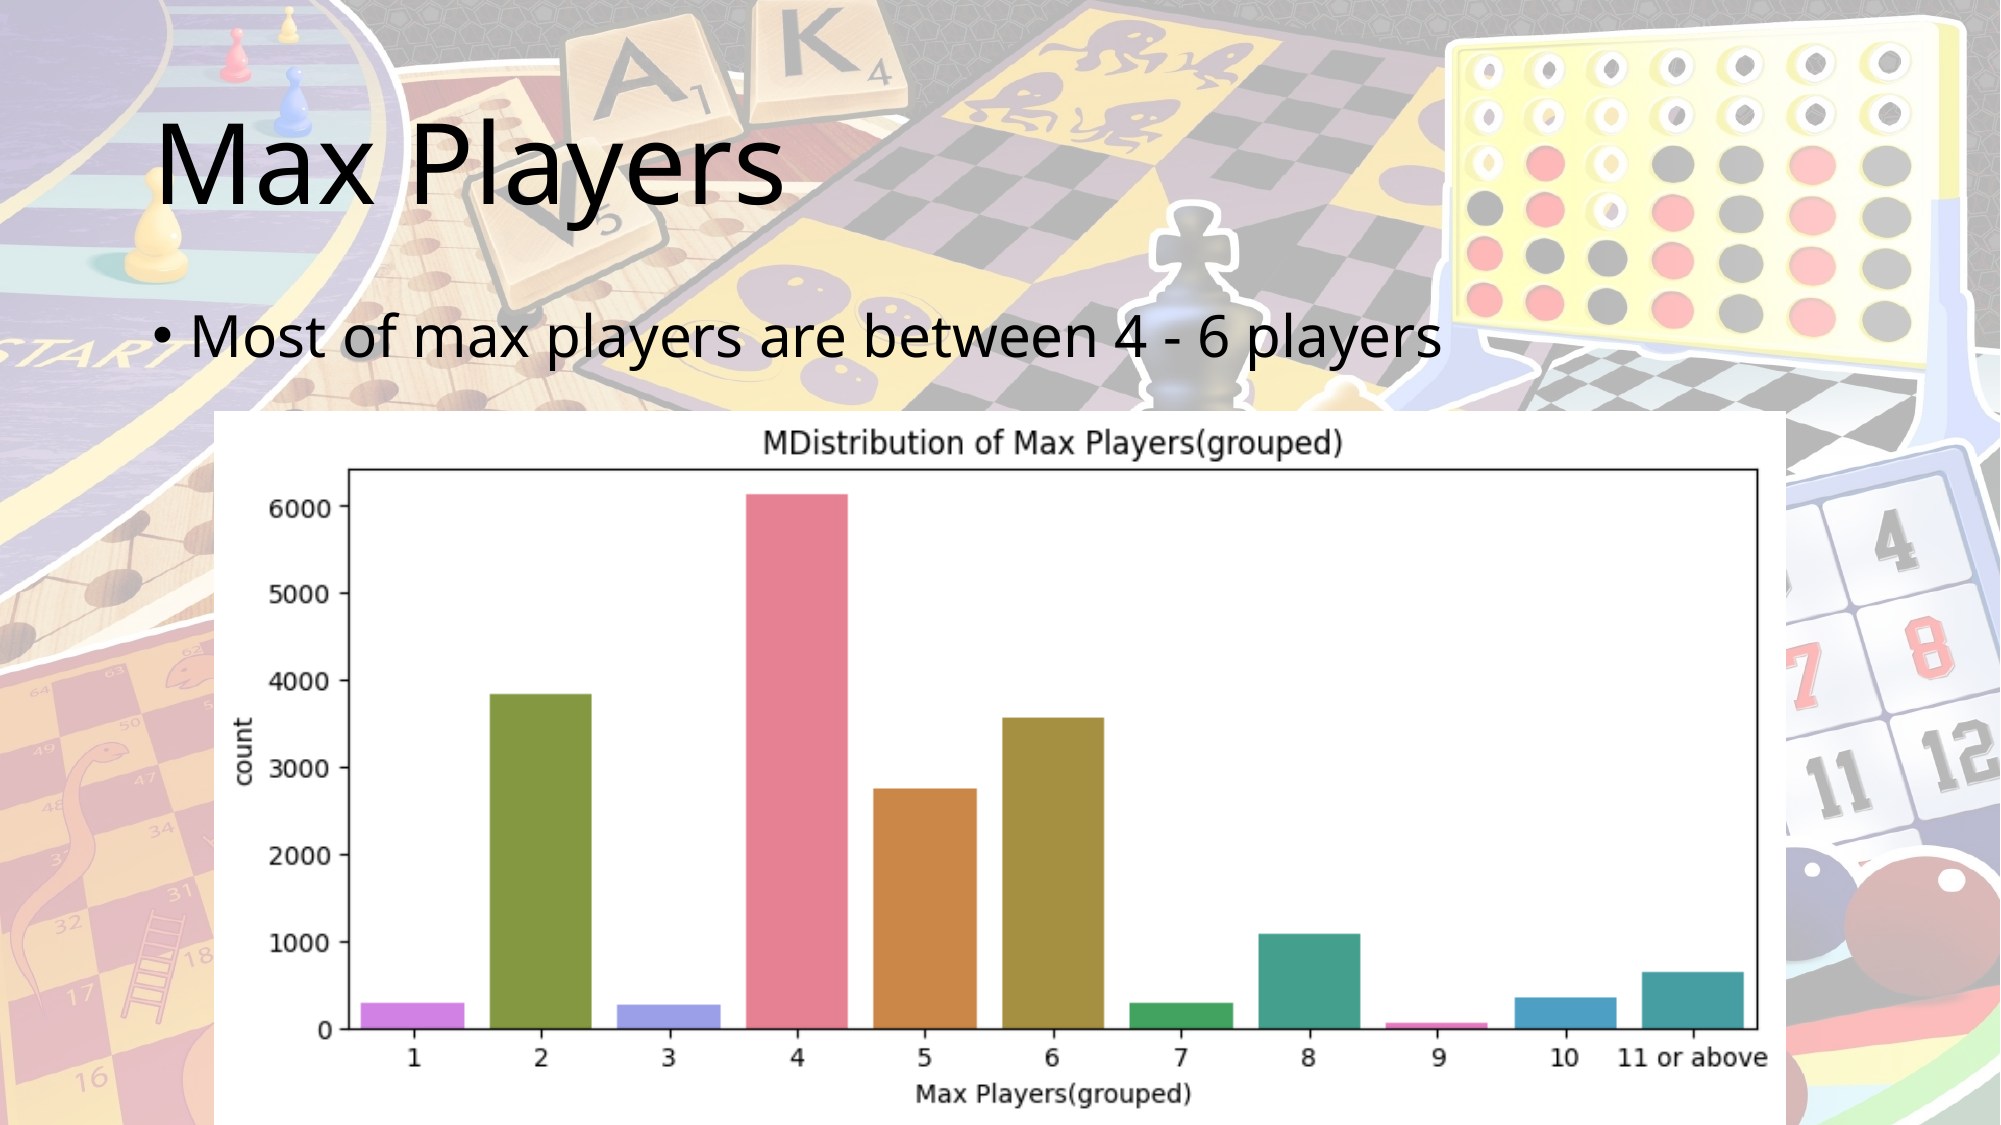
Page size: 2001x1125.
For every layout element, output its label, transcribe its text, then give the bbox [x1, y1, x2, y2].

list Most of max players are between 4 - 6 players [137, 299, 1863, 1014]
picture [214, 411, 1786, 1125]
title Max Players [137, 59, 1863, 278]
